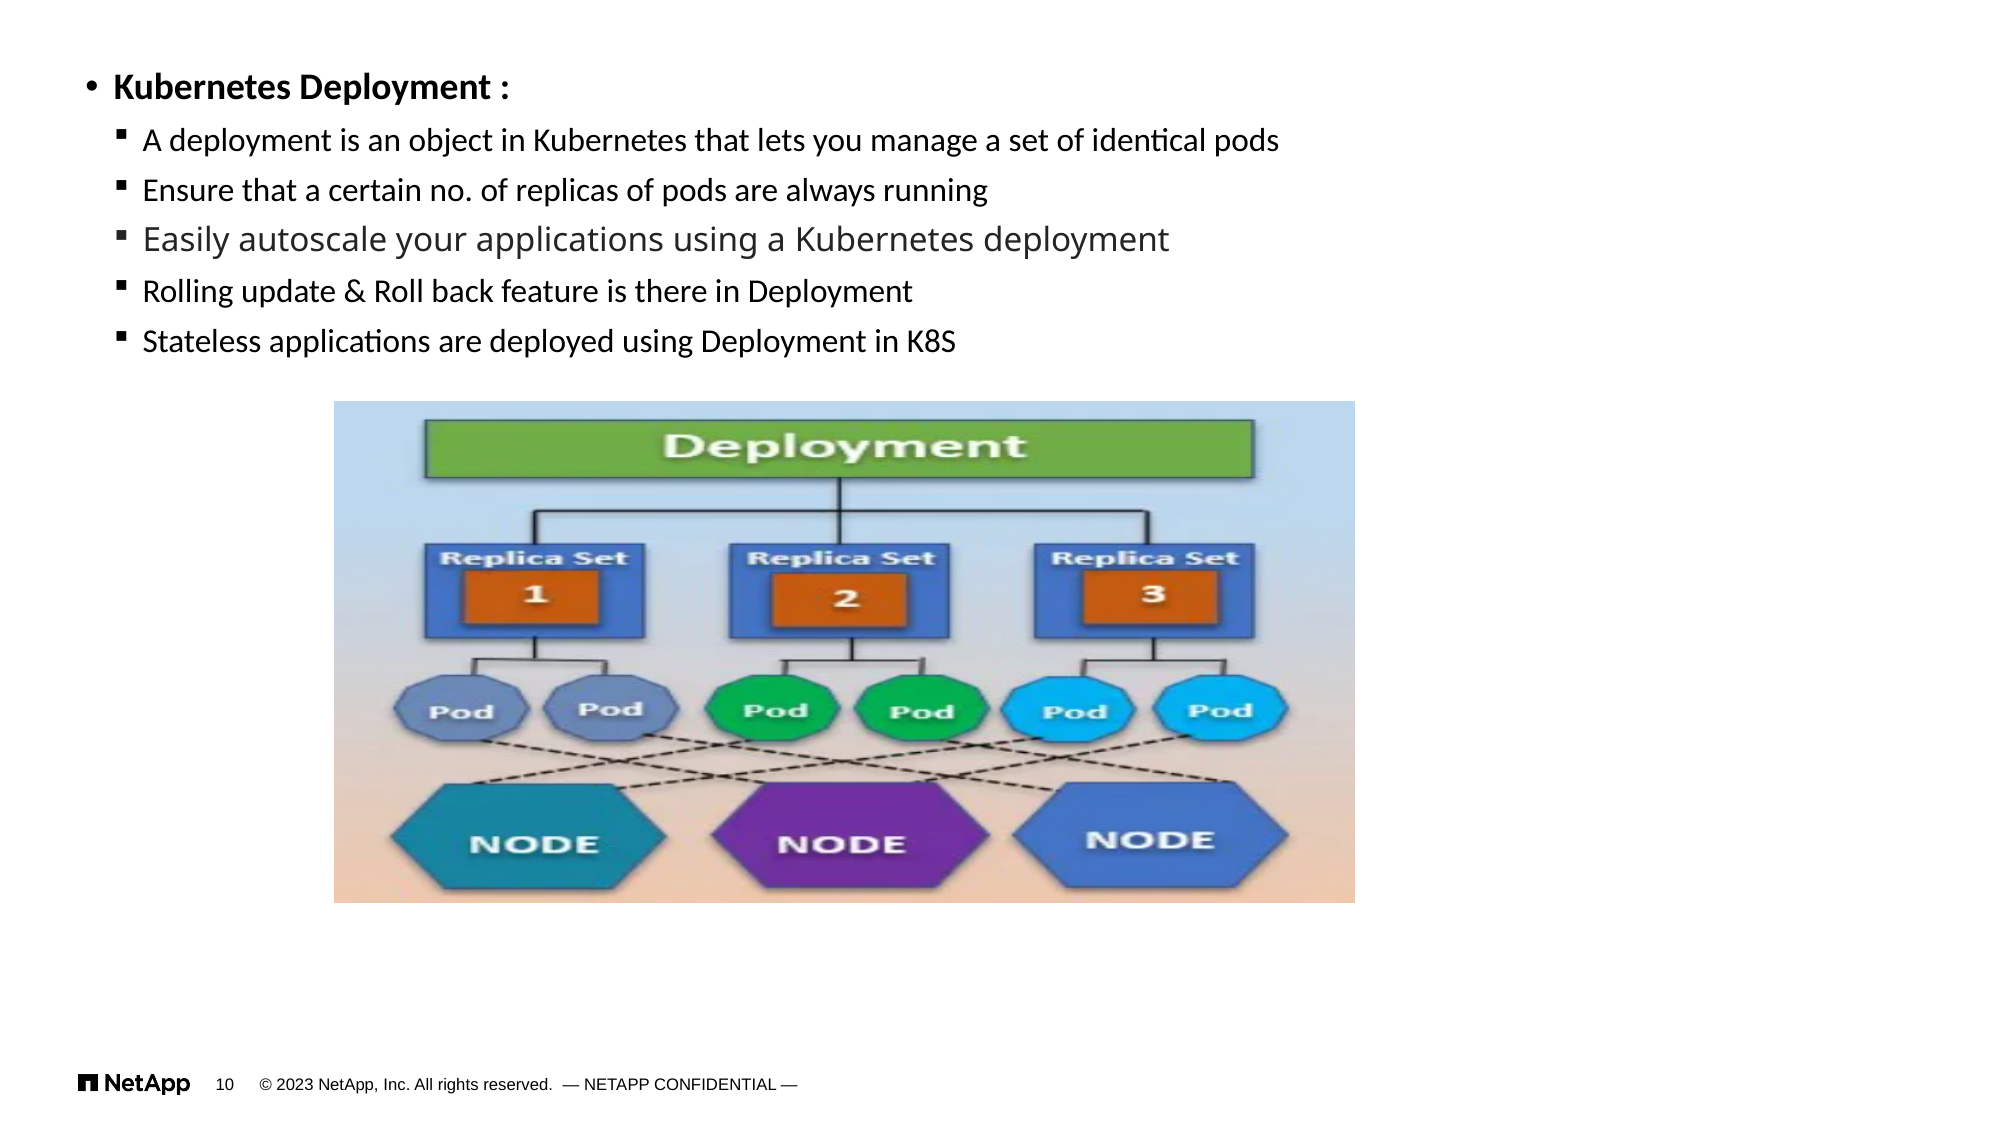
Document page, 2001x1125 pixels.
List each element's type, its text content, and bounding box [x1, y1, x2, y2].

picture [78, 1074, 190, 1095]
picture [334, 401, 1355, 903]
list Kubernetes Deployment : A deployment is an object in Kubernetes that lets you manage a set of identical pods Ensure that a certain no. of replicas of pods are always running Easily autoscale your applications using a Kubernetes deployment Rolling update & Roll back feature is there in Deployment Stateless applications are deployed using Deployment in K8S [61, 58, 1938, 1074]
slide_number 10 [191, 1074, 258, 1094]
footer © 2023 NetApp, Inc. All rights reserved. — NETAPP CONFIDENTIAL — [259, 1074, 986, 1094]
